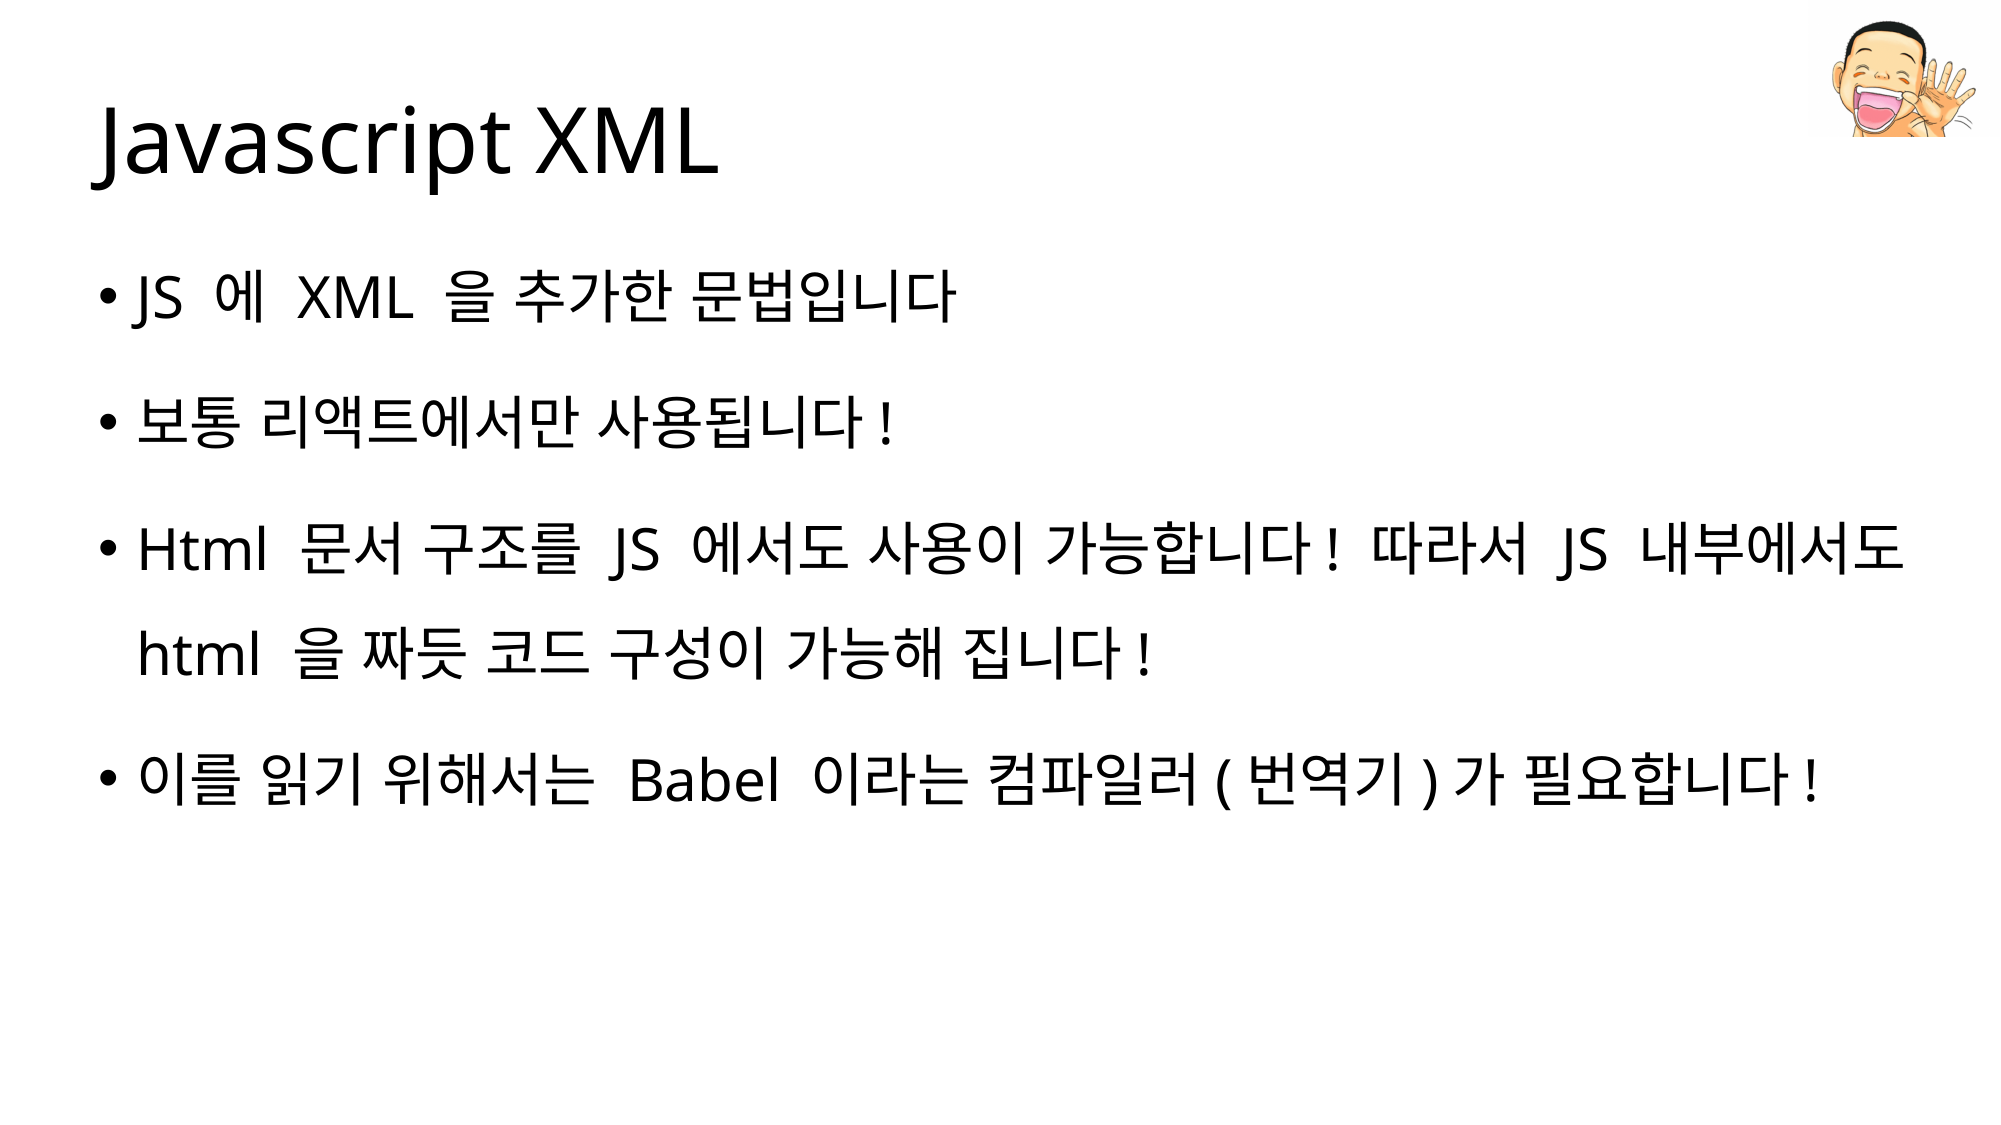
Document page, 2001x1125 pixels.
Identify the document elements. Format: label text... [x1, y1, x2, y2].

title Javascript XML [83, 0, 1931, 217]
list JS 에 XML 을 추가한 문법입니다 보통 리액트에서만 사용됩니다! Html 문서 구조를 JS 에서도 사용이 가능합니다! 따라서 JS 내부에서도 html 을 짜듯 코드 구성이 가능해 집니다! 이를 읽기 위해서는 Babel 이라는 컴파일러(번역기)가 필요합니다! [83, 217, 1931, 1125]
picture [1931, 0, 2000, 137]
